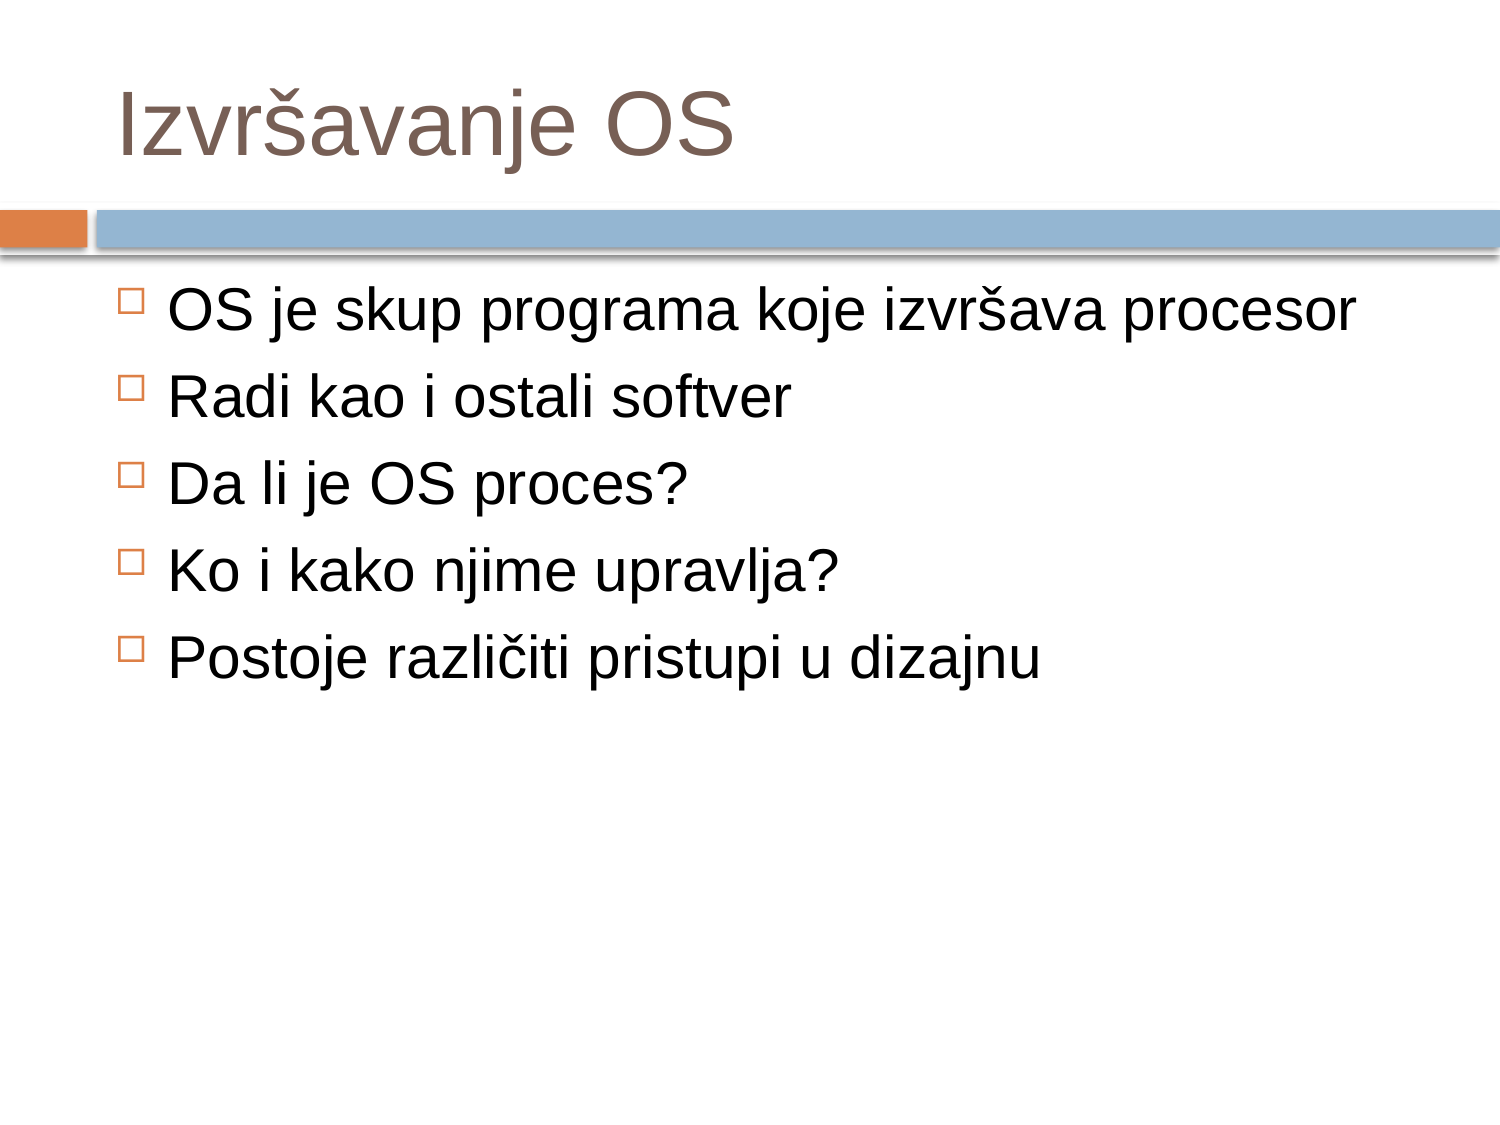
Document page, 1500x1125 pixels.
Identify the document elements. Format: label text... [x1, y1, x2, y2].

list OS je skup programa koje izvršava procesor Radi kao i ostali softver Da li je OS proces? Ko i kako njime upravlja? Postoje različiti pristupi u dizajnu [100, 262, 1438, 1000]
title Izvršavanje OS [100, 37, 1438, 200]
